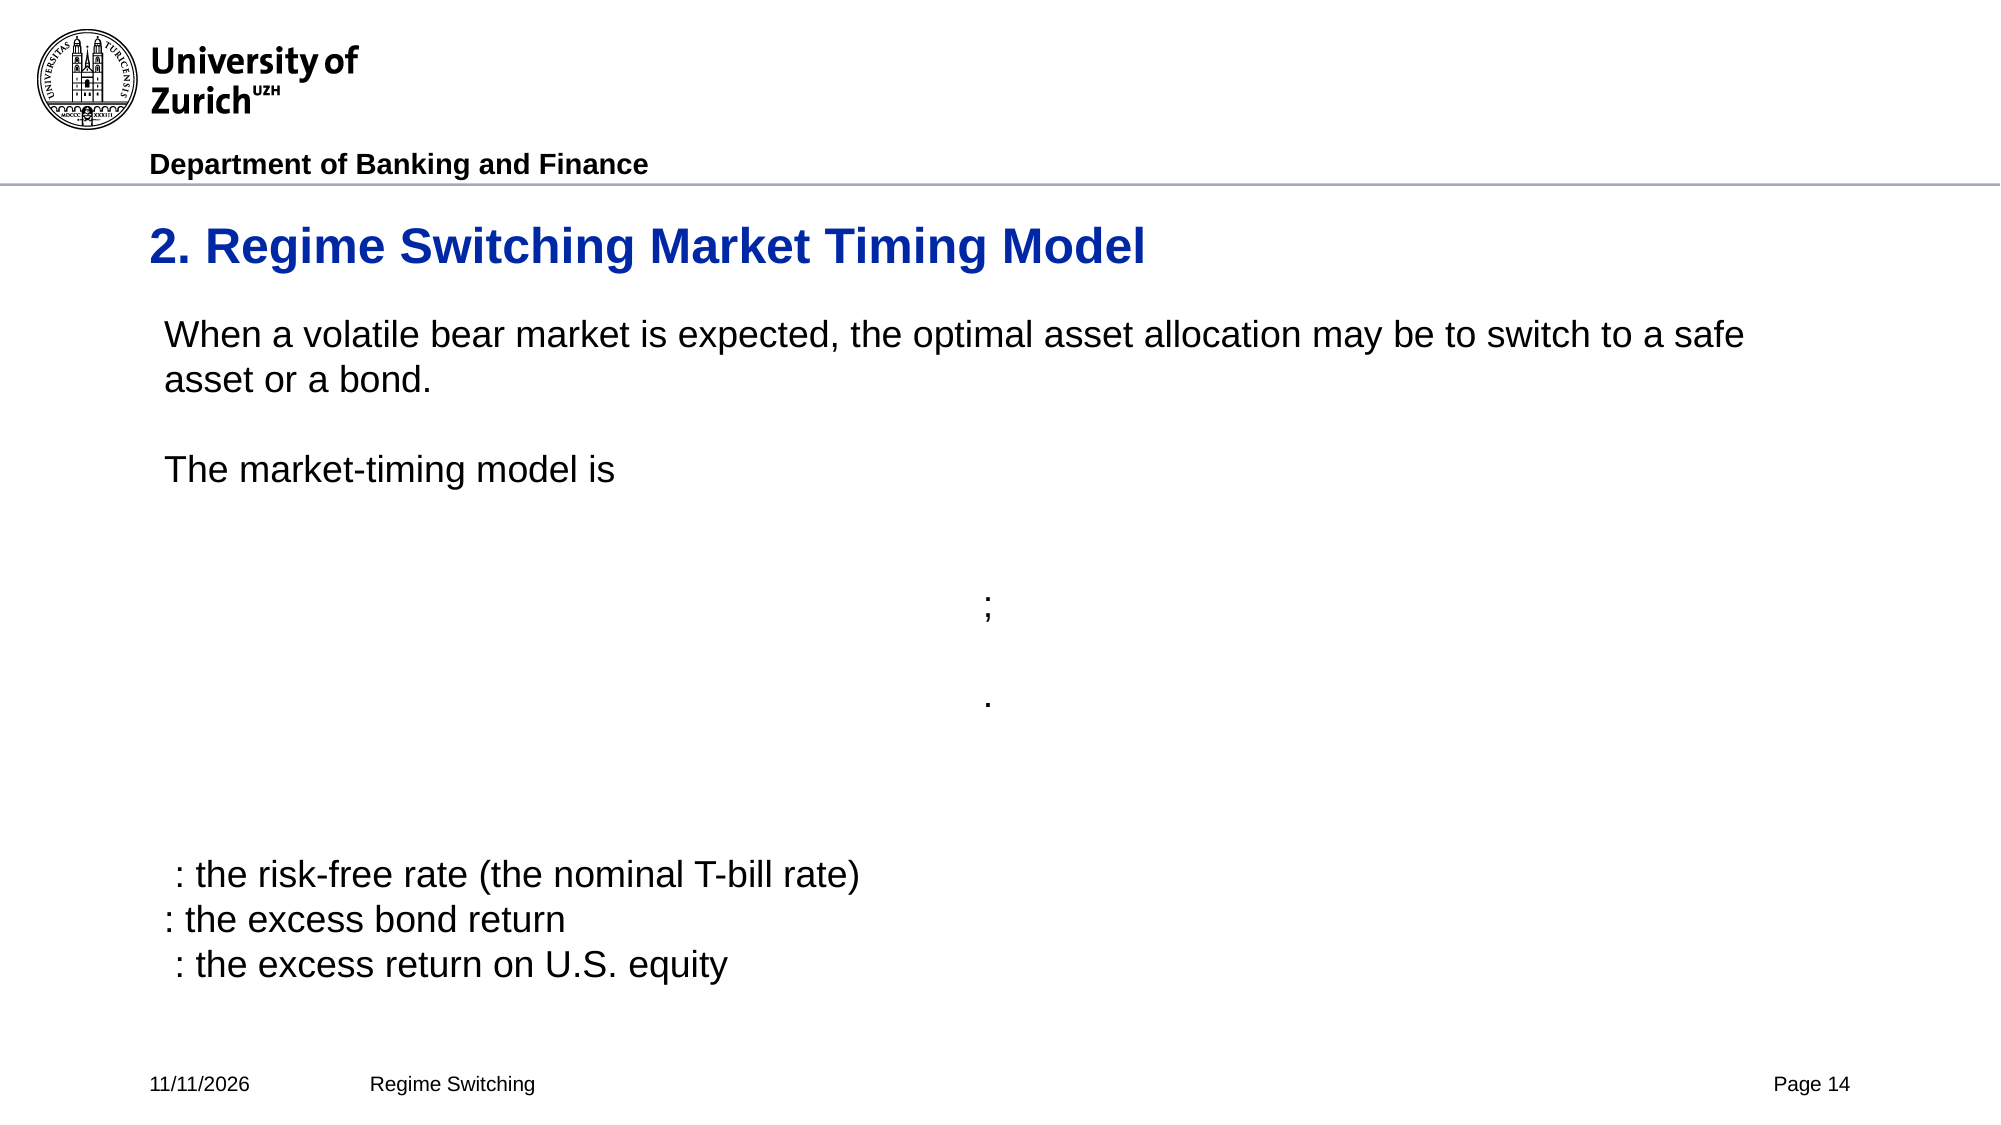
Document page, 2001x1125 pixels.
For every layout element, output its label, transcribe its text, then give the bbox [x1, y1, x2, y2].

slide_number Page 14 [1714, 1070, 1851, 1106]
picture [31, 23, 365, 136]
footer Regime Switching [369, 1070, 1520, 1106]
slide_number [149, 1070, 354, 1106]
title 2. Regime Switching Market Timing Model [149, 208, 1851, 338]
